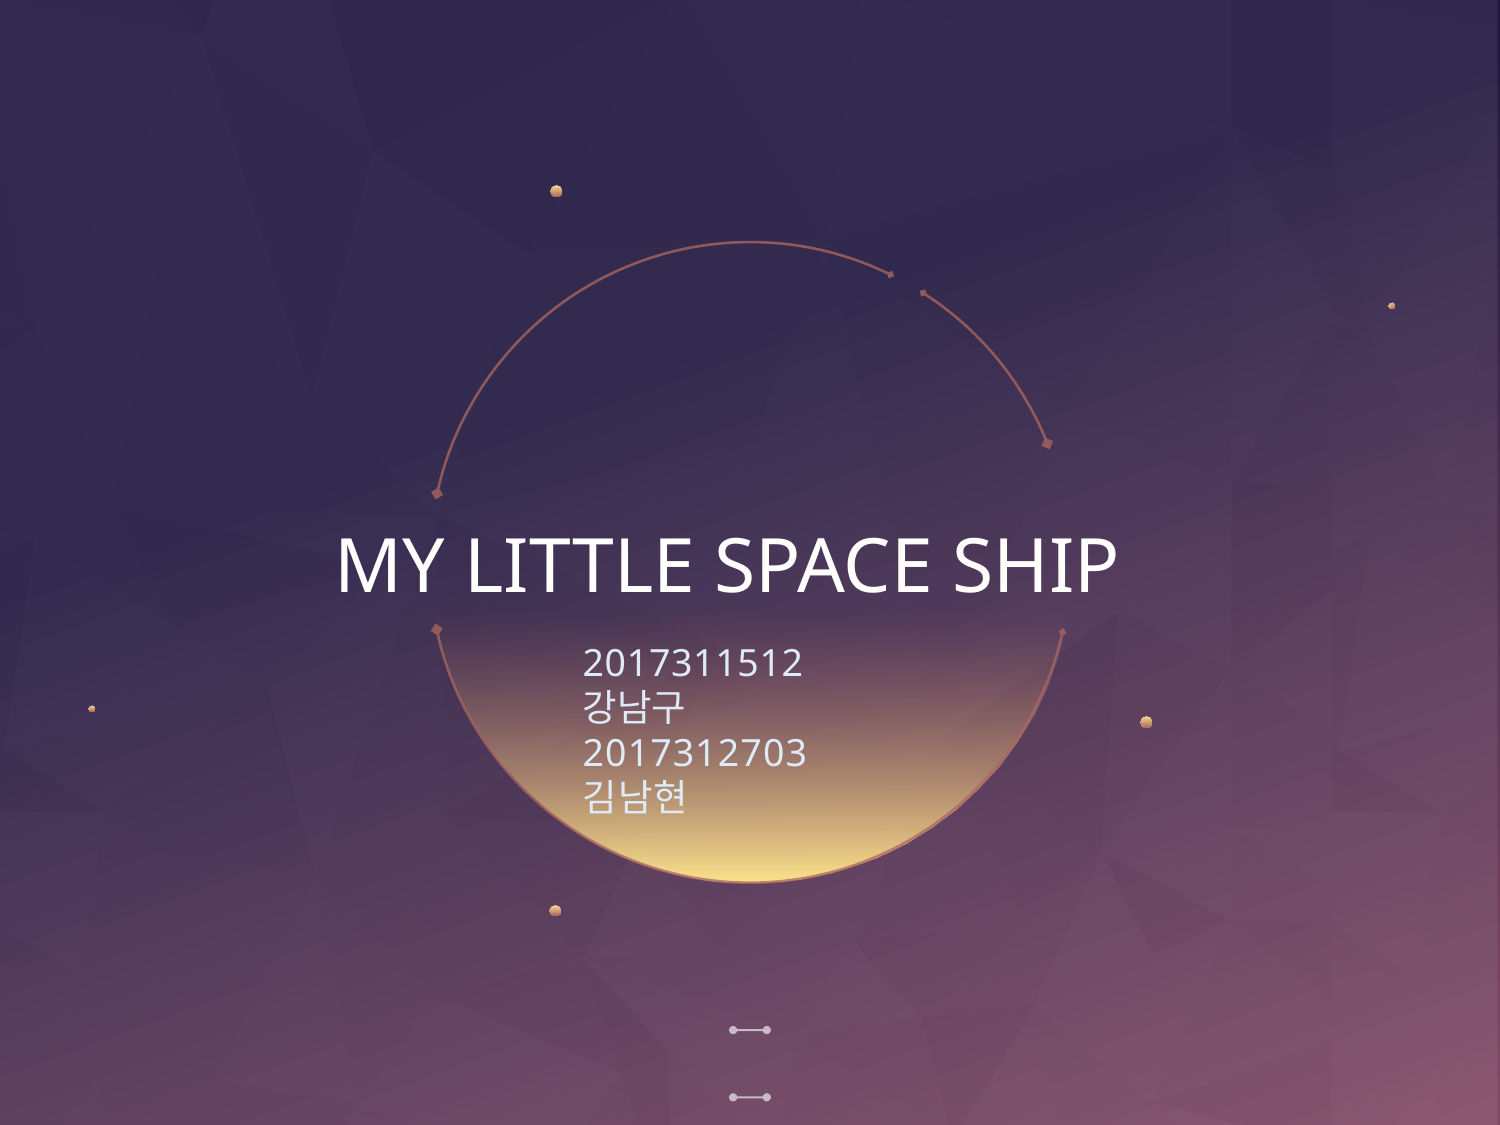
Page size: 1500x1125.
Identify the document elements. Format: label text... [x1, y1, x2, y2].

picture [0, 0, 1498, 1125]
text_box 2017311512 강남구 2017312703 김남현 [567, 631, 935, 827]
title MY LITTLE SPACE SHIP [319, 493, 1183, 632]
